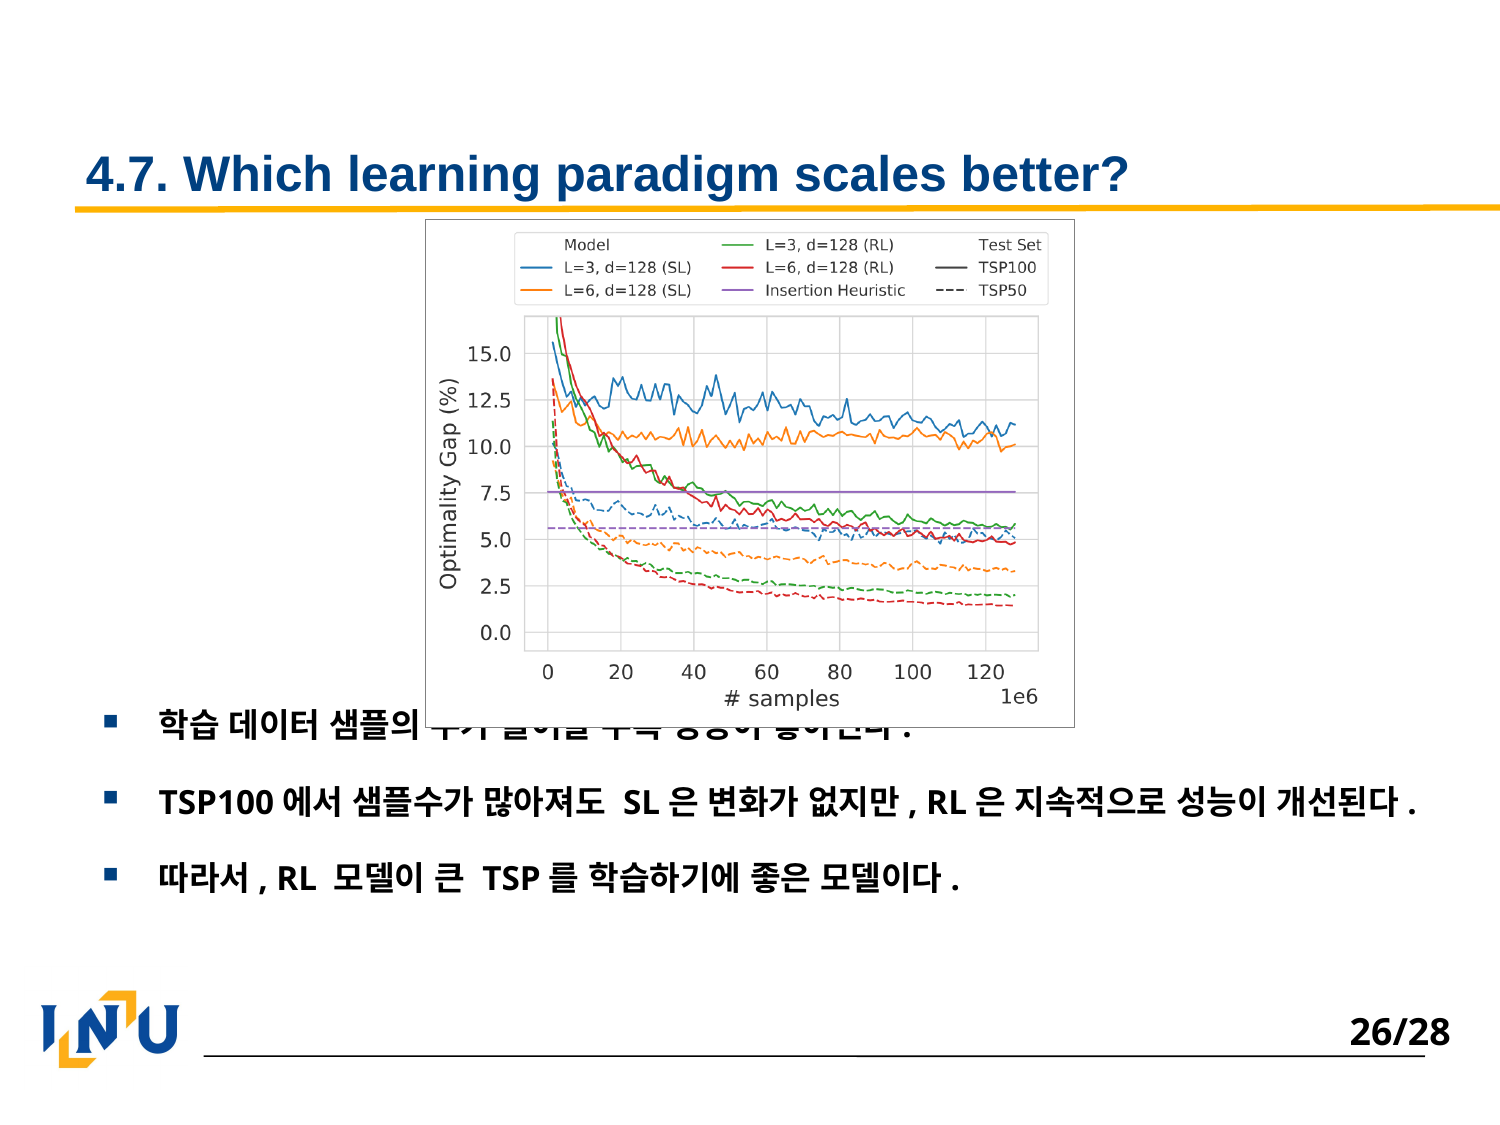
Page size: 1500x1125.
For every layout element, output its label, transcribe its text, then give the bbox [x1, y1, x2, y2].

list 학습 데이터 샘플의 수가 늘어날 수록 성능이 좋아진다. TSP100에서 샘플수가 많아져도 SL은 변화가 없지만, RL은 지속적으로 성능이 개선된다. 따라서, RL 모델이 큰 TSP를 학습하기에 좋은 모델이다. [87, 237, 1471, 1059]
picture [424, 219, 1076, 728]
title 4.7. Which learning paradigm scales better? [70, 137, 1454, 210]
picture [24, 966, 188, 1090]
